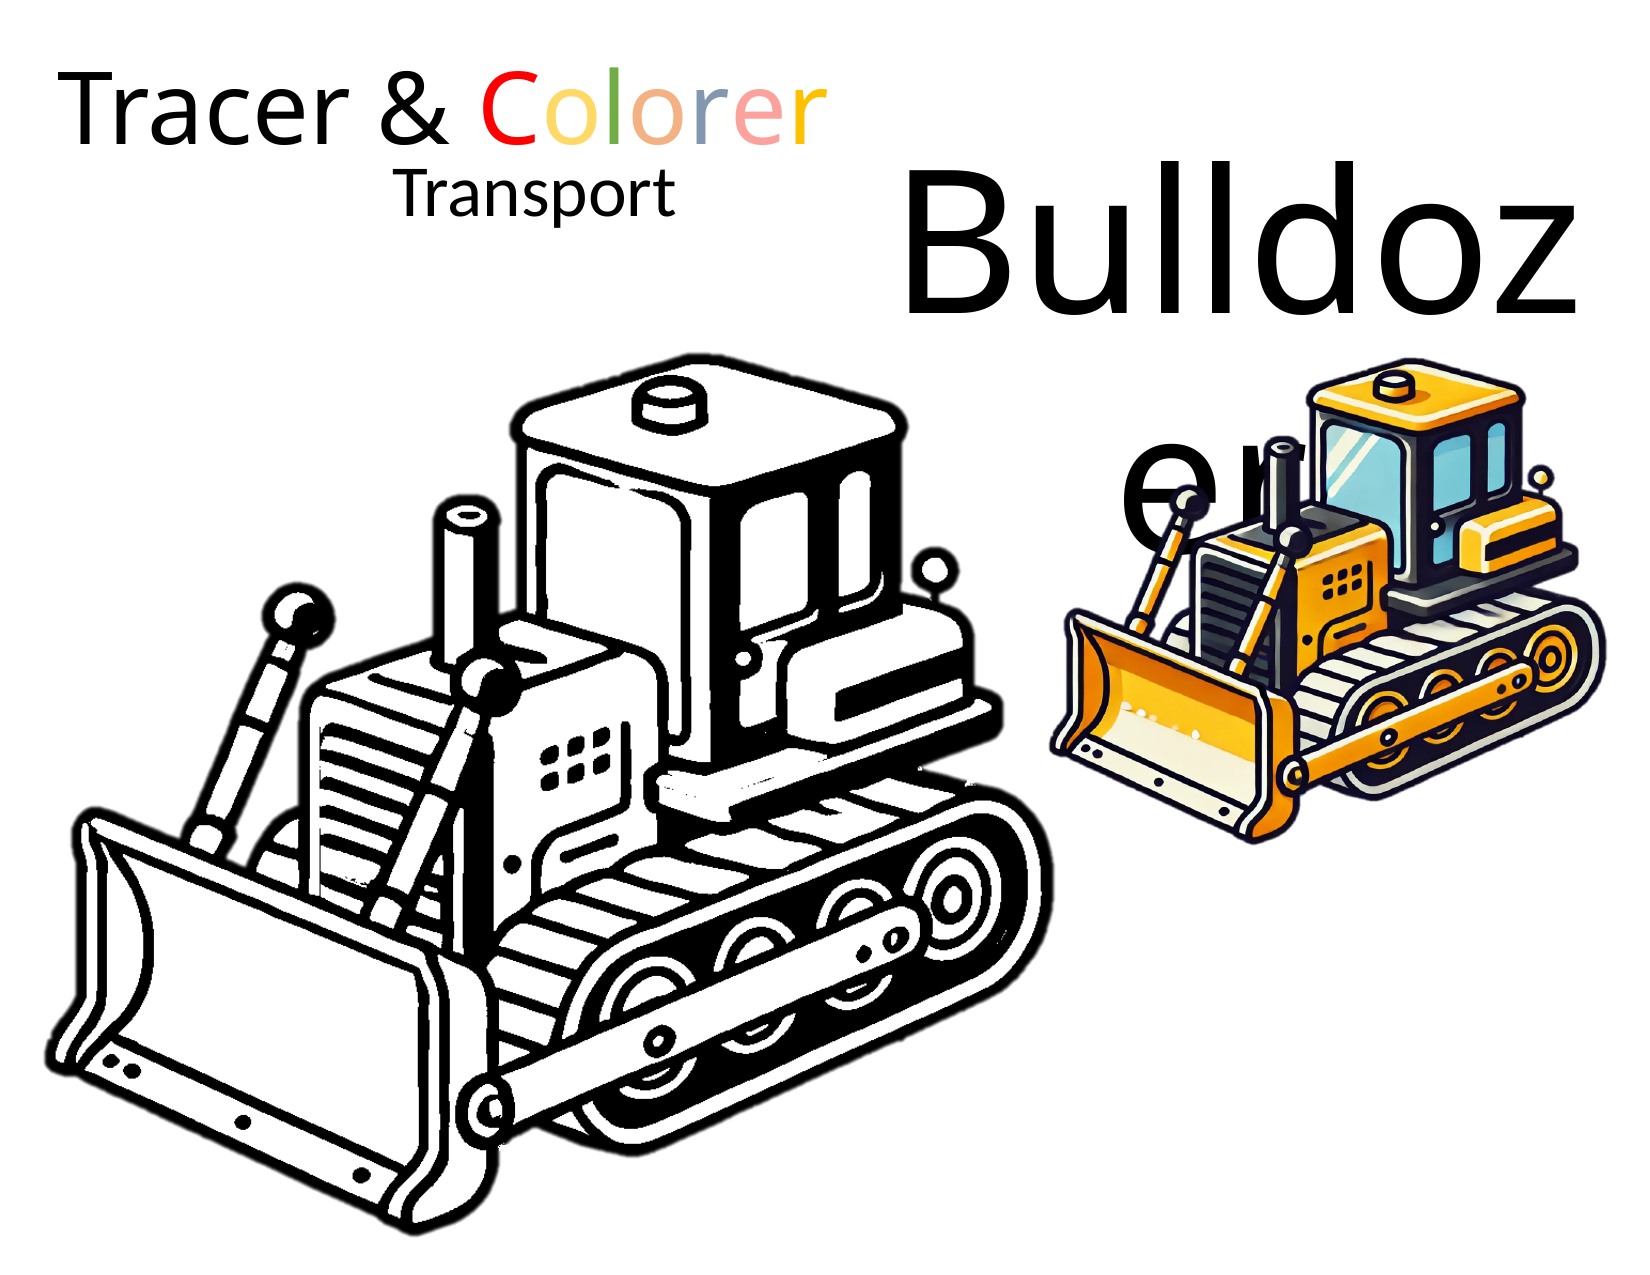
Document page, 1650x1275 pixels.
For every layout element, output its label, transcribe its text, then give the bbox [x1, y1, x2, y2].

text_box Bulldozer [823, 105, 1650, 601]
text_box Transport [150, 173, 919, 239]
text_box Tracer & Colorer [42, 36, 1007, 173]
picture [14, 267, 1636, 1275]
